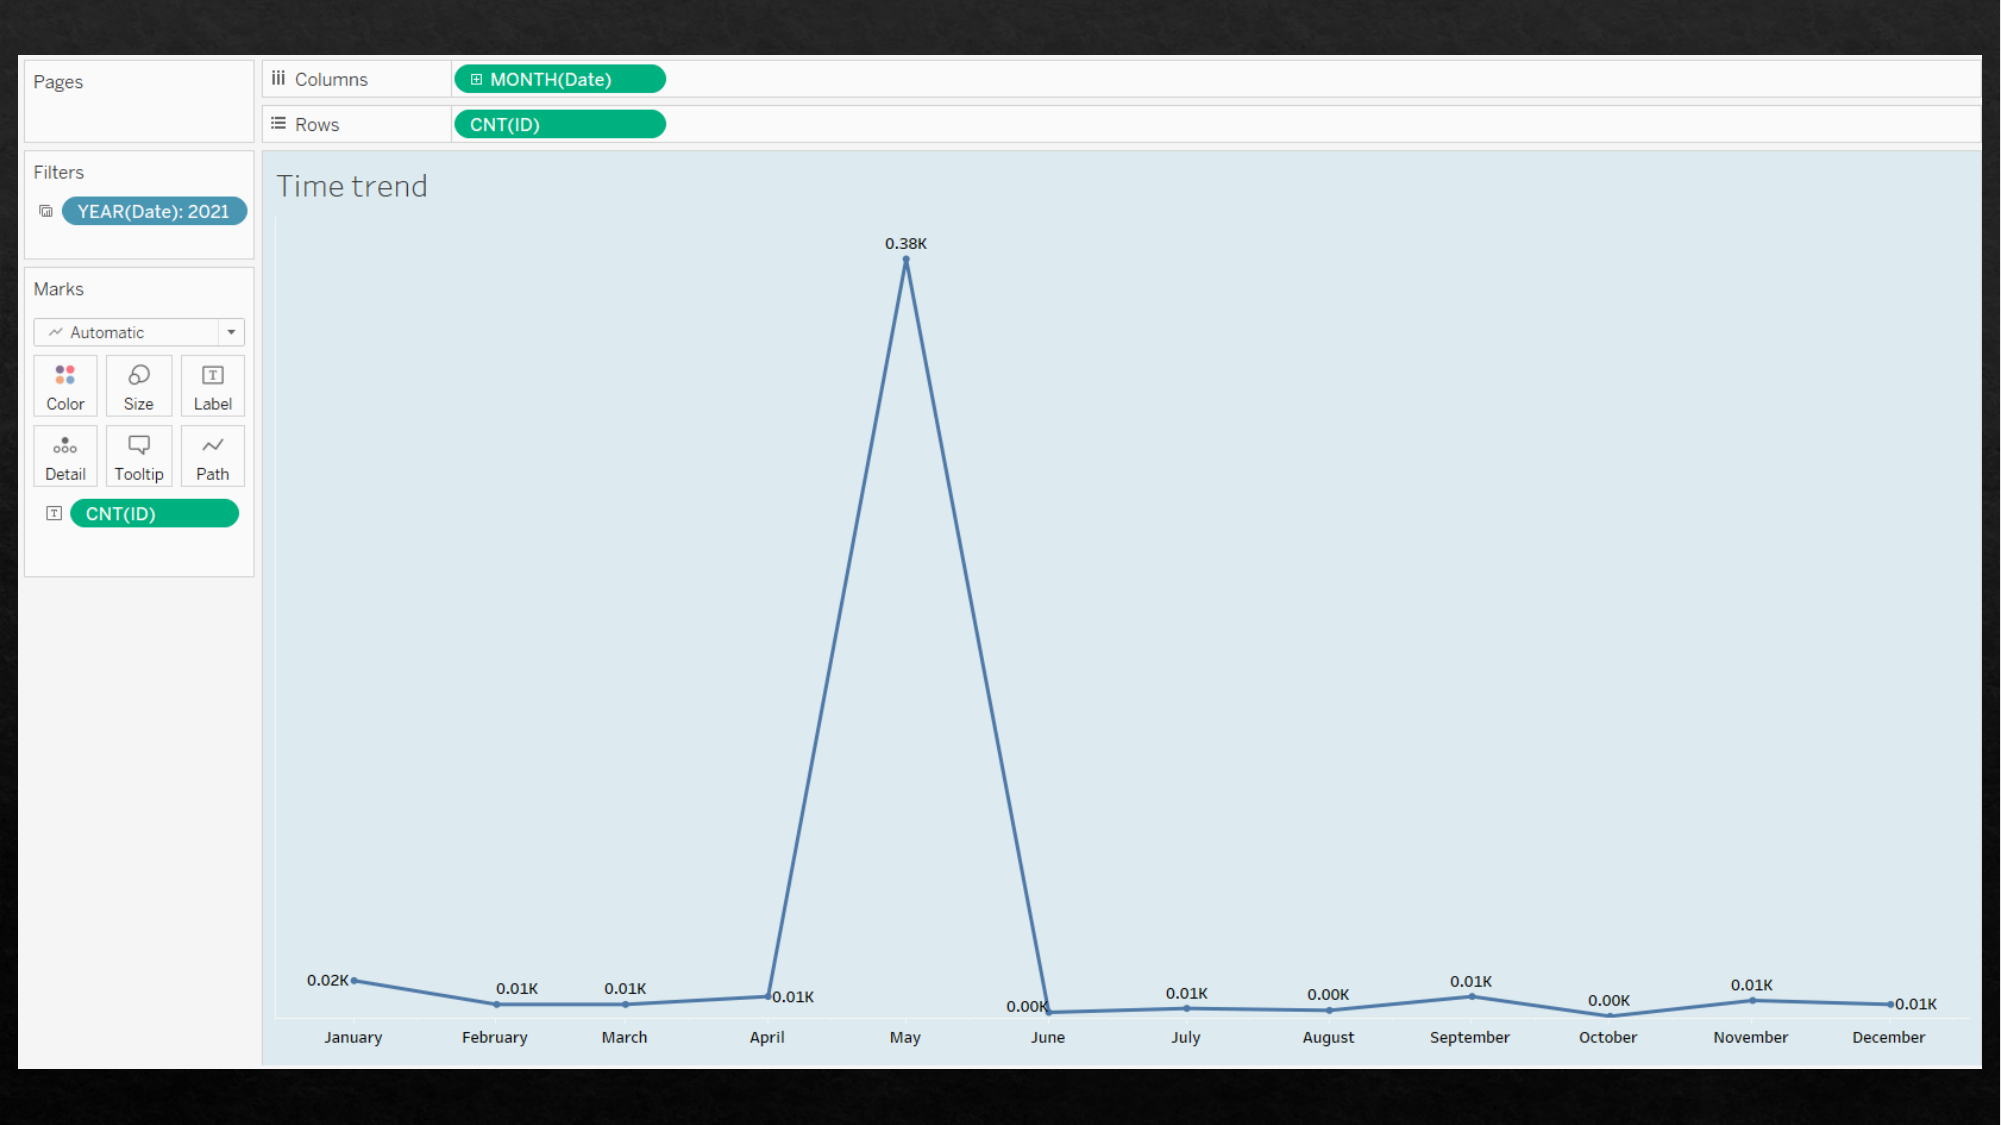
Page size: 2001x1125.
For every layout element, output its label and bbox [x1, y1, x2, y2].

picture [18, 55, 1982, 1070]
